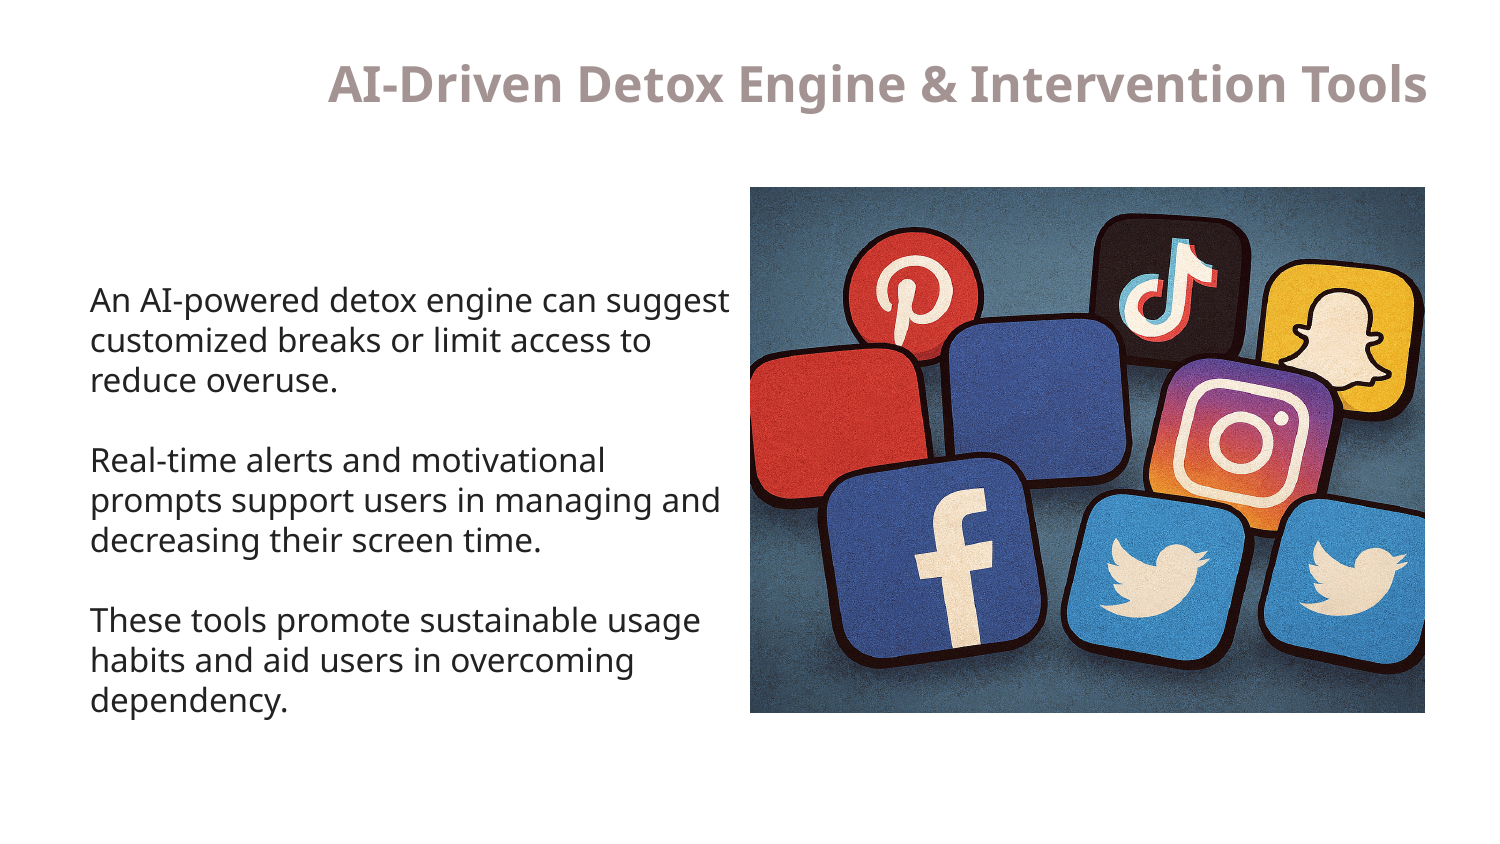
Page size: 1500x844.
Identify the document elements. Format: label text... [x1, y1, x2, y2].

text_box AI-Driven Detox Engine & Intervention Tools [313, 14, 1500, 150]
text_box An AI-powered detox engine can suggest customized breaks or limit access to reduce overuse. Real-time alerts and motivational prompts support users in managing and decreasing their screen time. These tools promote sustainable usage habits and aid users in overcoming dependency. [74, 272, 750, 798]
picture [749, 187, 1425, 713]
